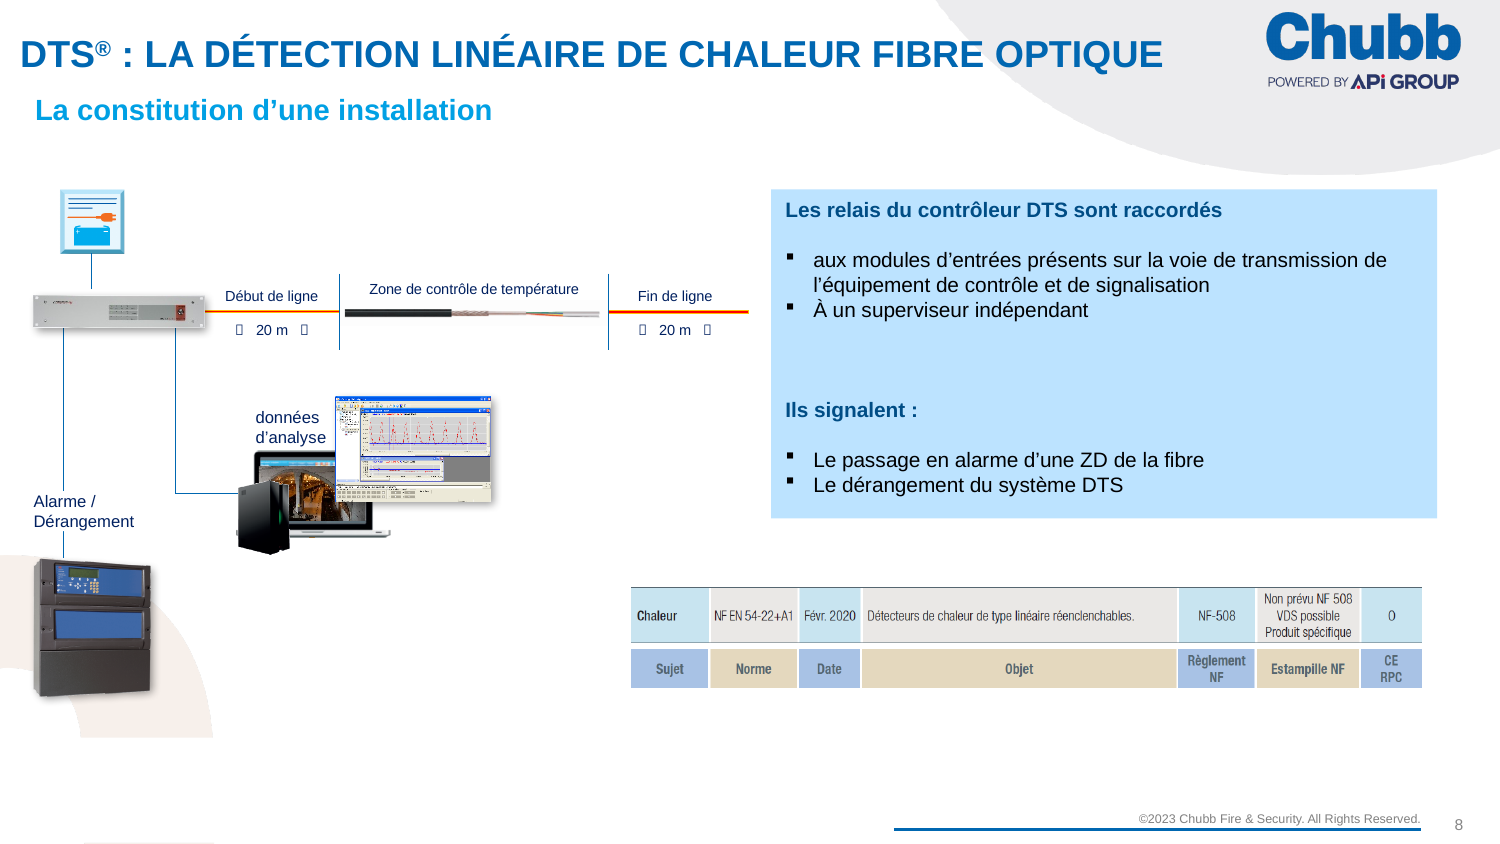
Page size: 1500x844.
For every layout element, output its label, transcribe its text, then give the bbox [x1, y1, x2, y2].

picture [834, 0, 1500, 175]
text_box [771, 189, 1438, 519]
title DTS® : La détection linéaire de chaleur FIBRE OPTIQUE [20, 12, 1199, 99]
text_box Les relais du contrôleur DTS sont raccordés aux modules d’entrées présents sur la voie de transmission de l’équipement de contrôle et de signalisation À un superviseur indépendant Ils signalent : Le passage en alarme d’une ZD de la fibre Le dérangement du système DTS [770, 189, 1437, 504]
text_box La constitution d’une installation [20, 66, 1152, 134]
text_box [33, 189, 749, 697]
picture [0, 555, 215, 844]
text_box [631, 587, 1422, 688]
